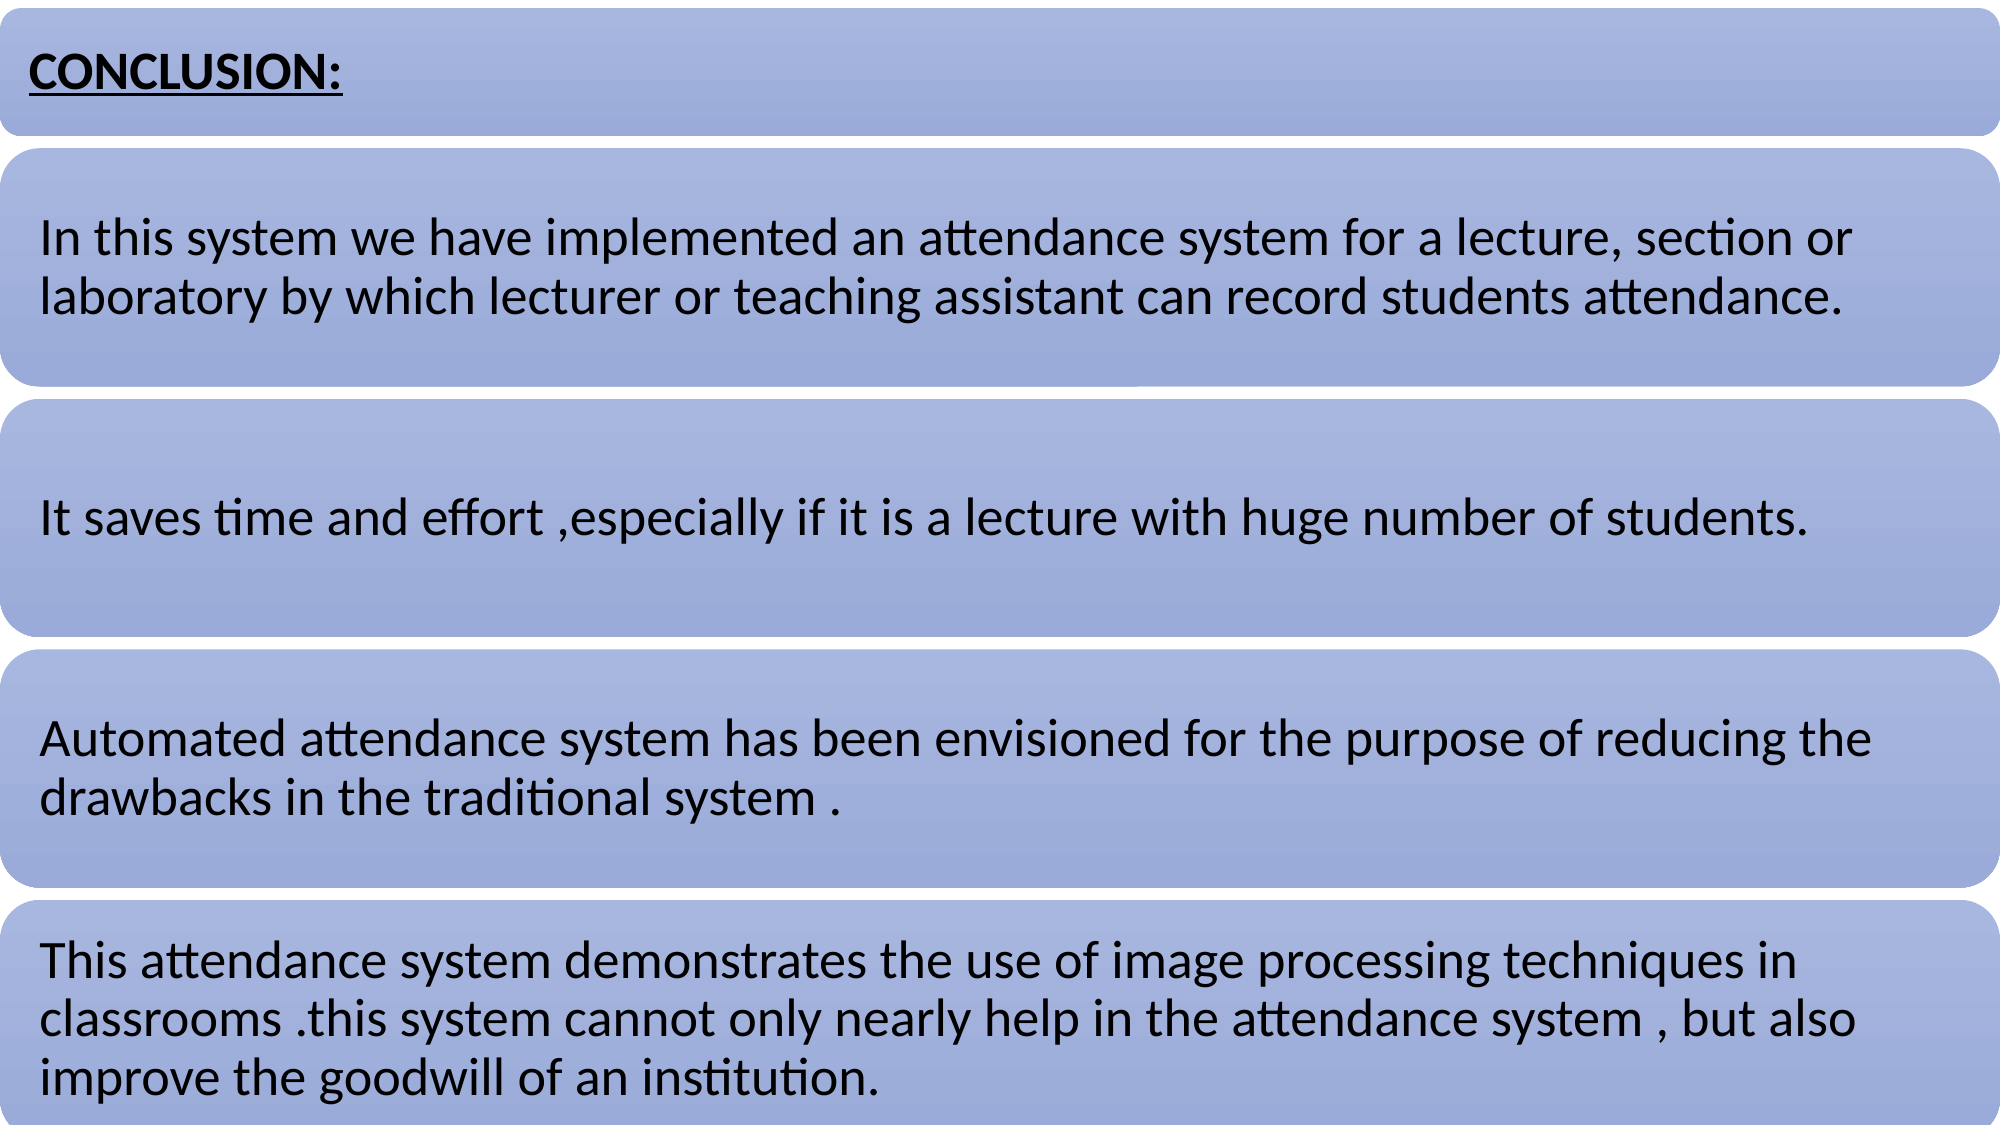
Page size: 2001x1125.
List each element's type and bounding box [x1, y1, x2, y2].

text_box [0, 0, 2000, 1125]
